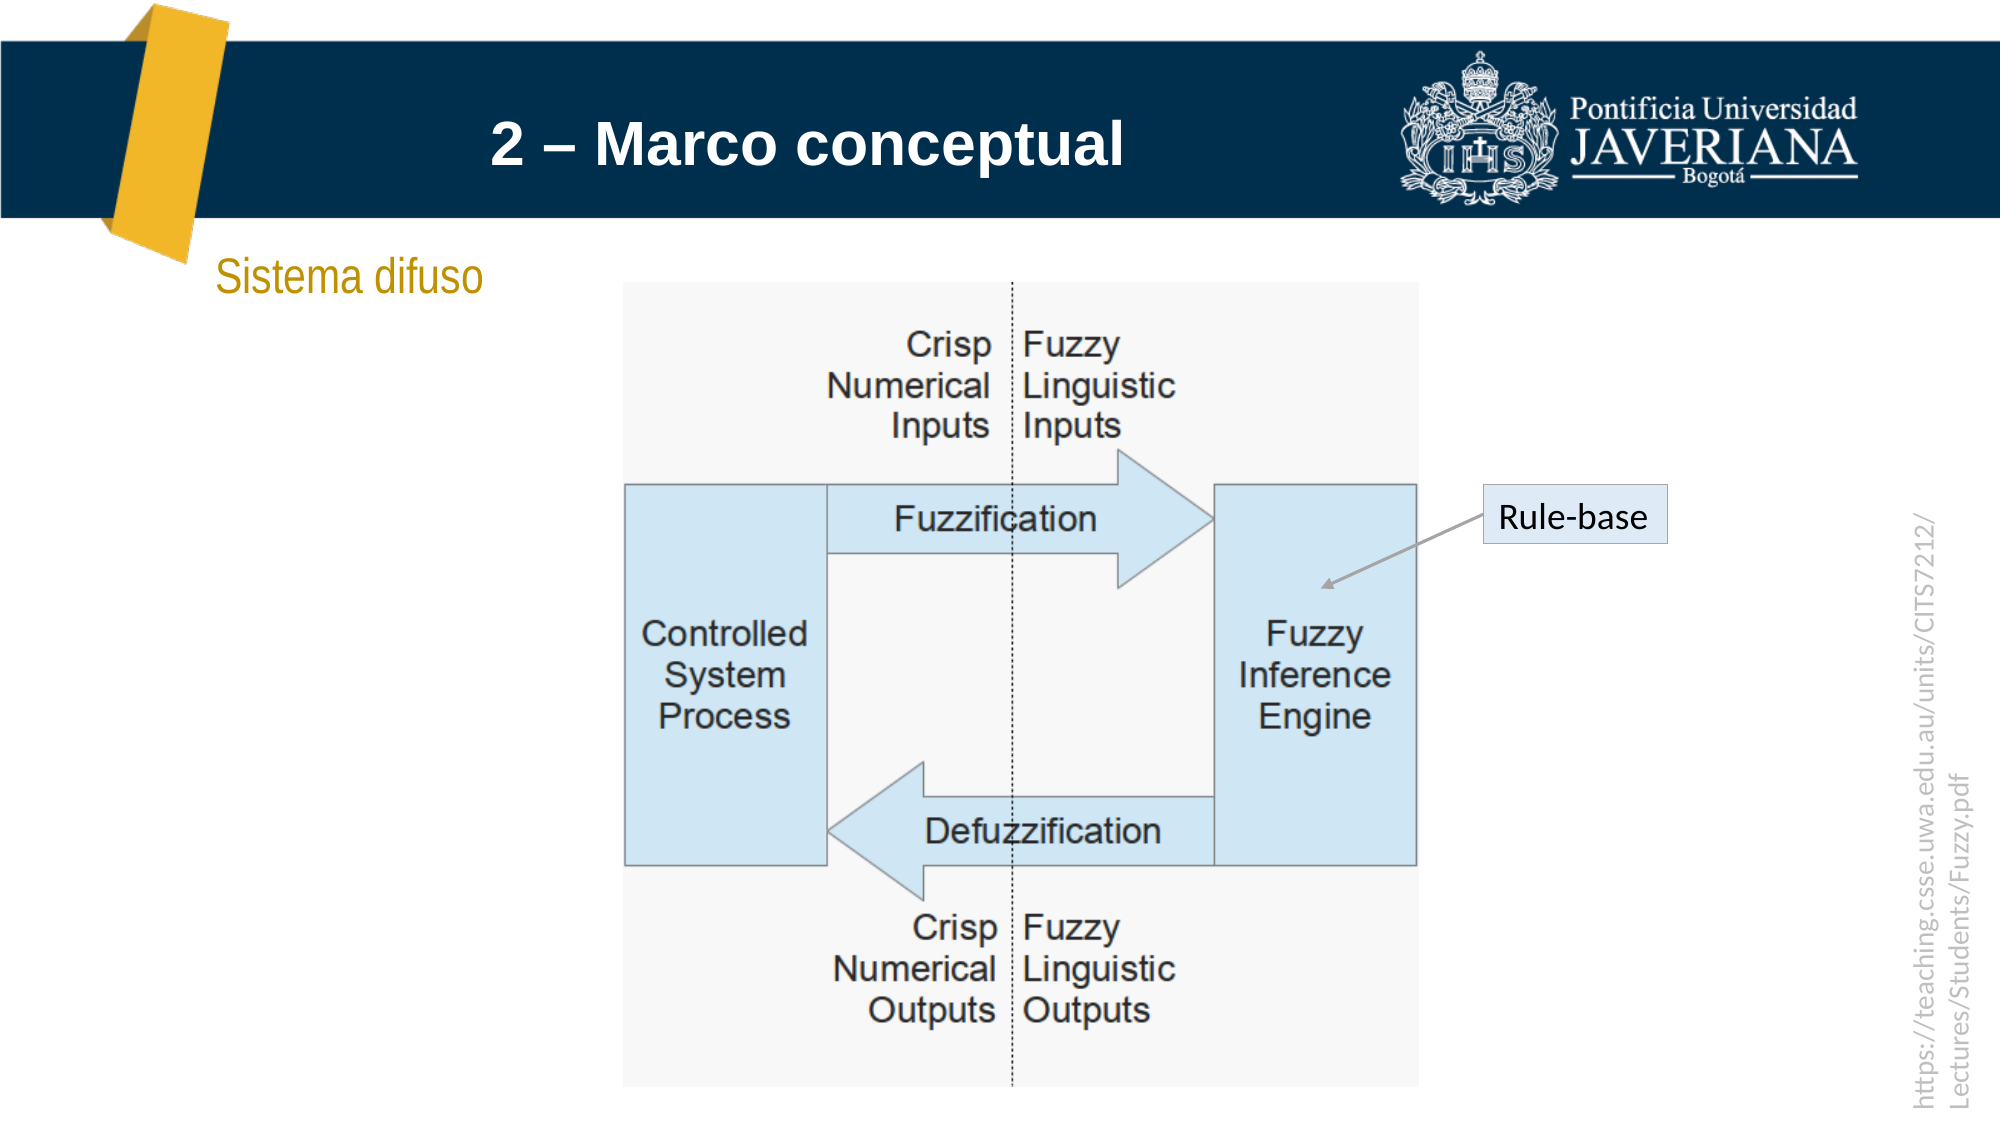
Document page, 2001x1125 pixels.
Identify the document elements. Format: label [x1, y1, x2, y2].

picture [623, 282, 1419, 1087]
text_box [1320, 514, 1484, 589]
list [0, 0, 2000, 1125]
